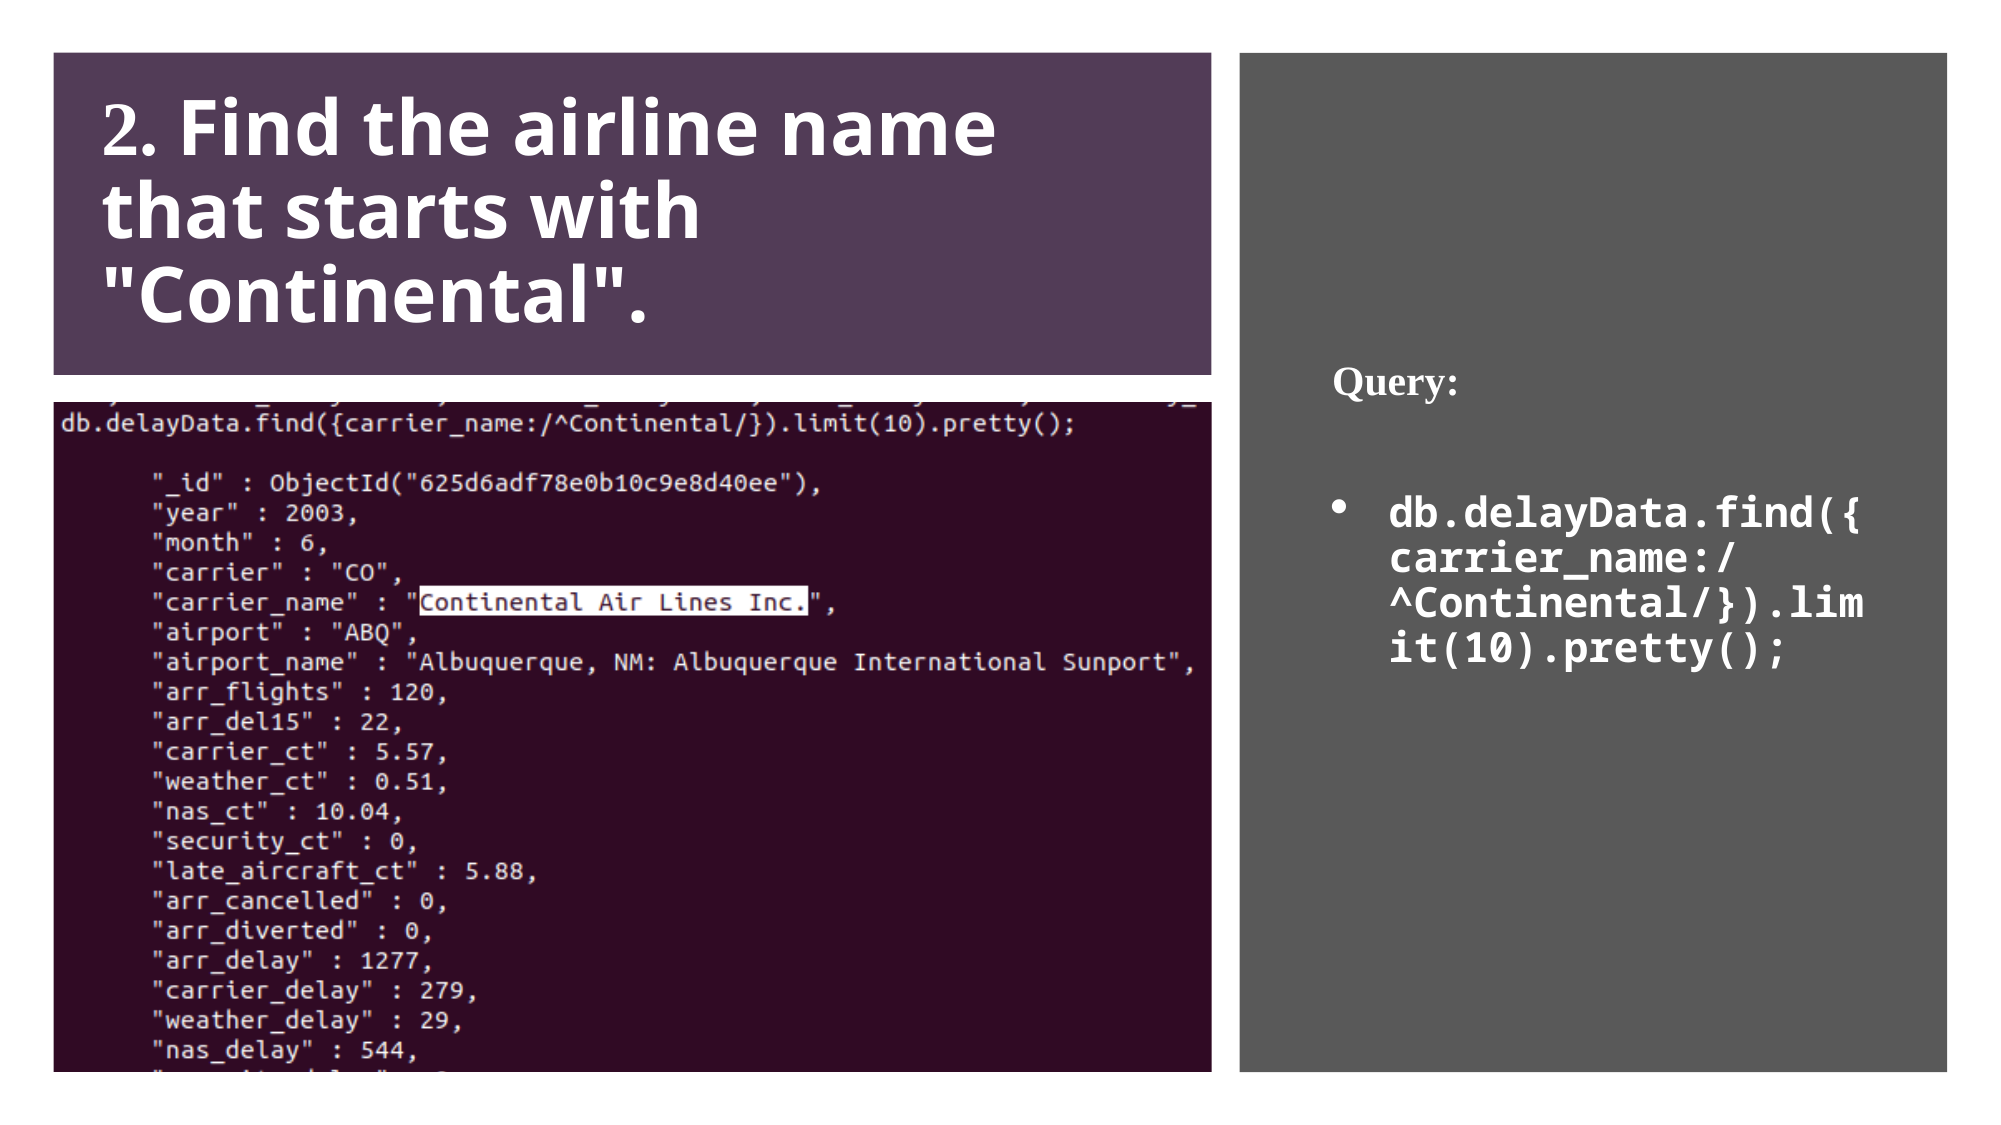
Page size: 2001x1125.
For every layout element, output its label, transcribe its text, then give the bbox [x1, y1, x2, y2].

picture [53, 402, 1212, 1072]
title 2. Find the airline name that starts with "Continental". [85, 80, 1168, 348]
text_box [53, 52, 1212, 376]
text_box [1239, 52, 1948, 1073]
list Query: db.delayData.find({carrier_name:/^Continental/}).limit(10).pretty(); [1317, 150, 1879, 947]
